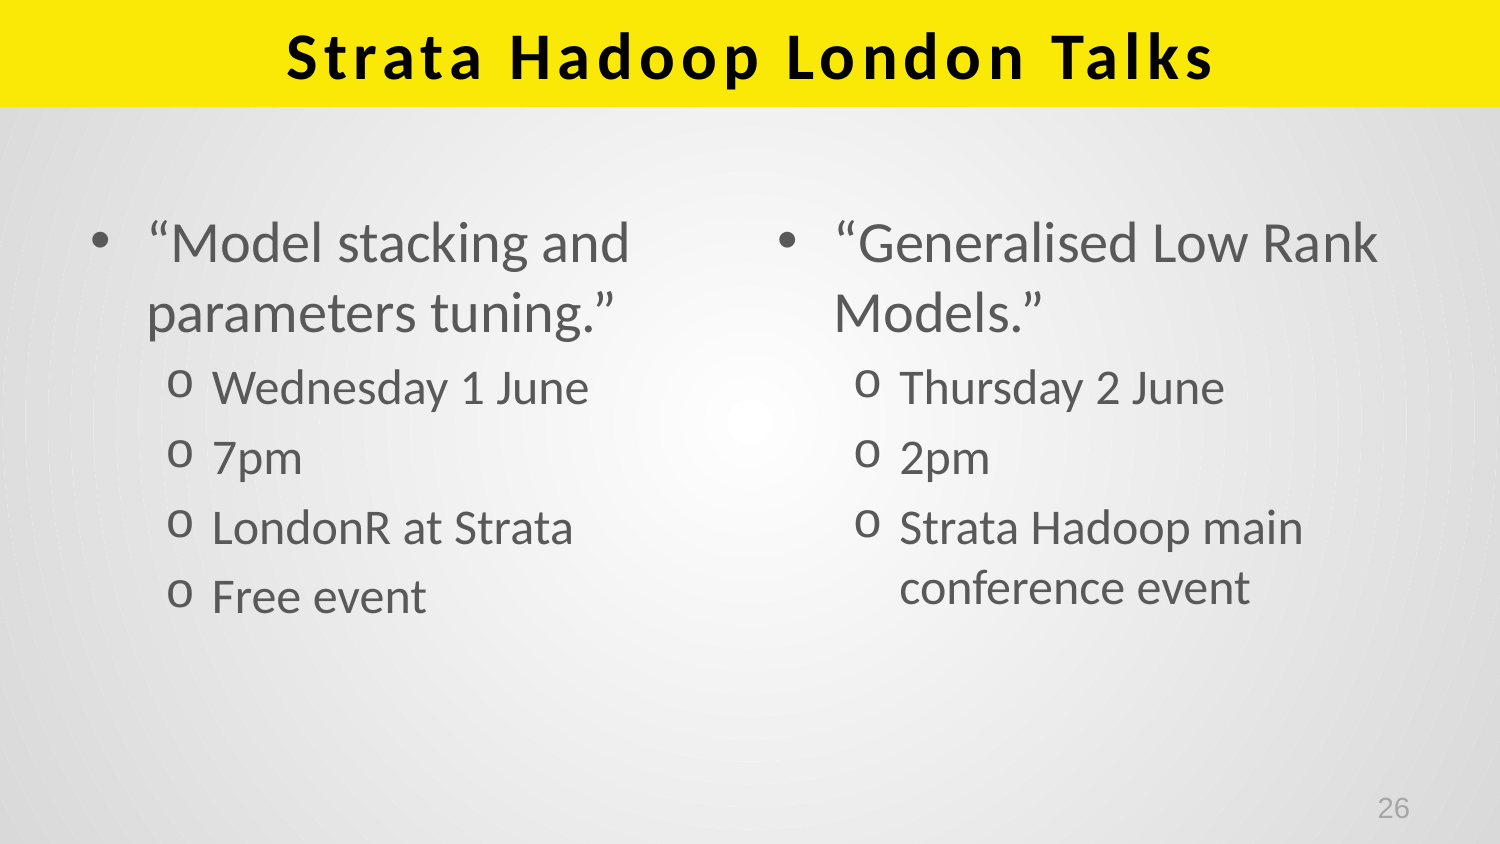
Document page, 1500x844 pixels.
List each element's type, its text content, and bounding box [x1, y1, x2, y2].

title Strata Hadoop London Talks [75, 0, 1425, 108]
list “Model stacking and parameters tuning.” Wednesday 1 June 7pm LondonR at Strata Free event [75, 196, 738, 754]
list “Generalised Low Rank Models.” Thursday 2 June 2pm Strata Hadoop main conference event [762, 196, 1425, 754]
slide_number 26 [1074, 782, 1425, 827]
